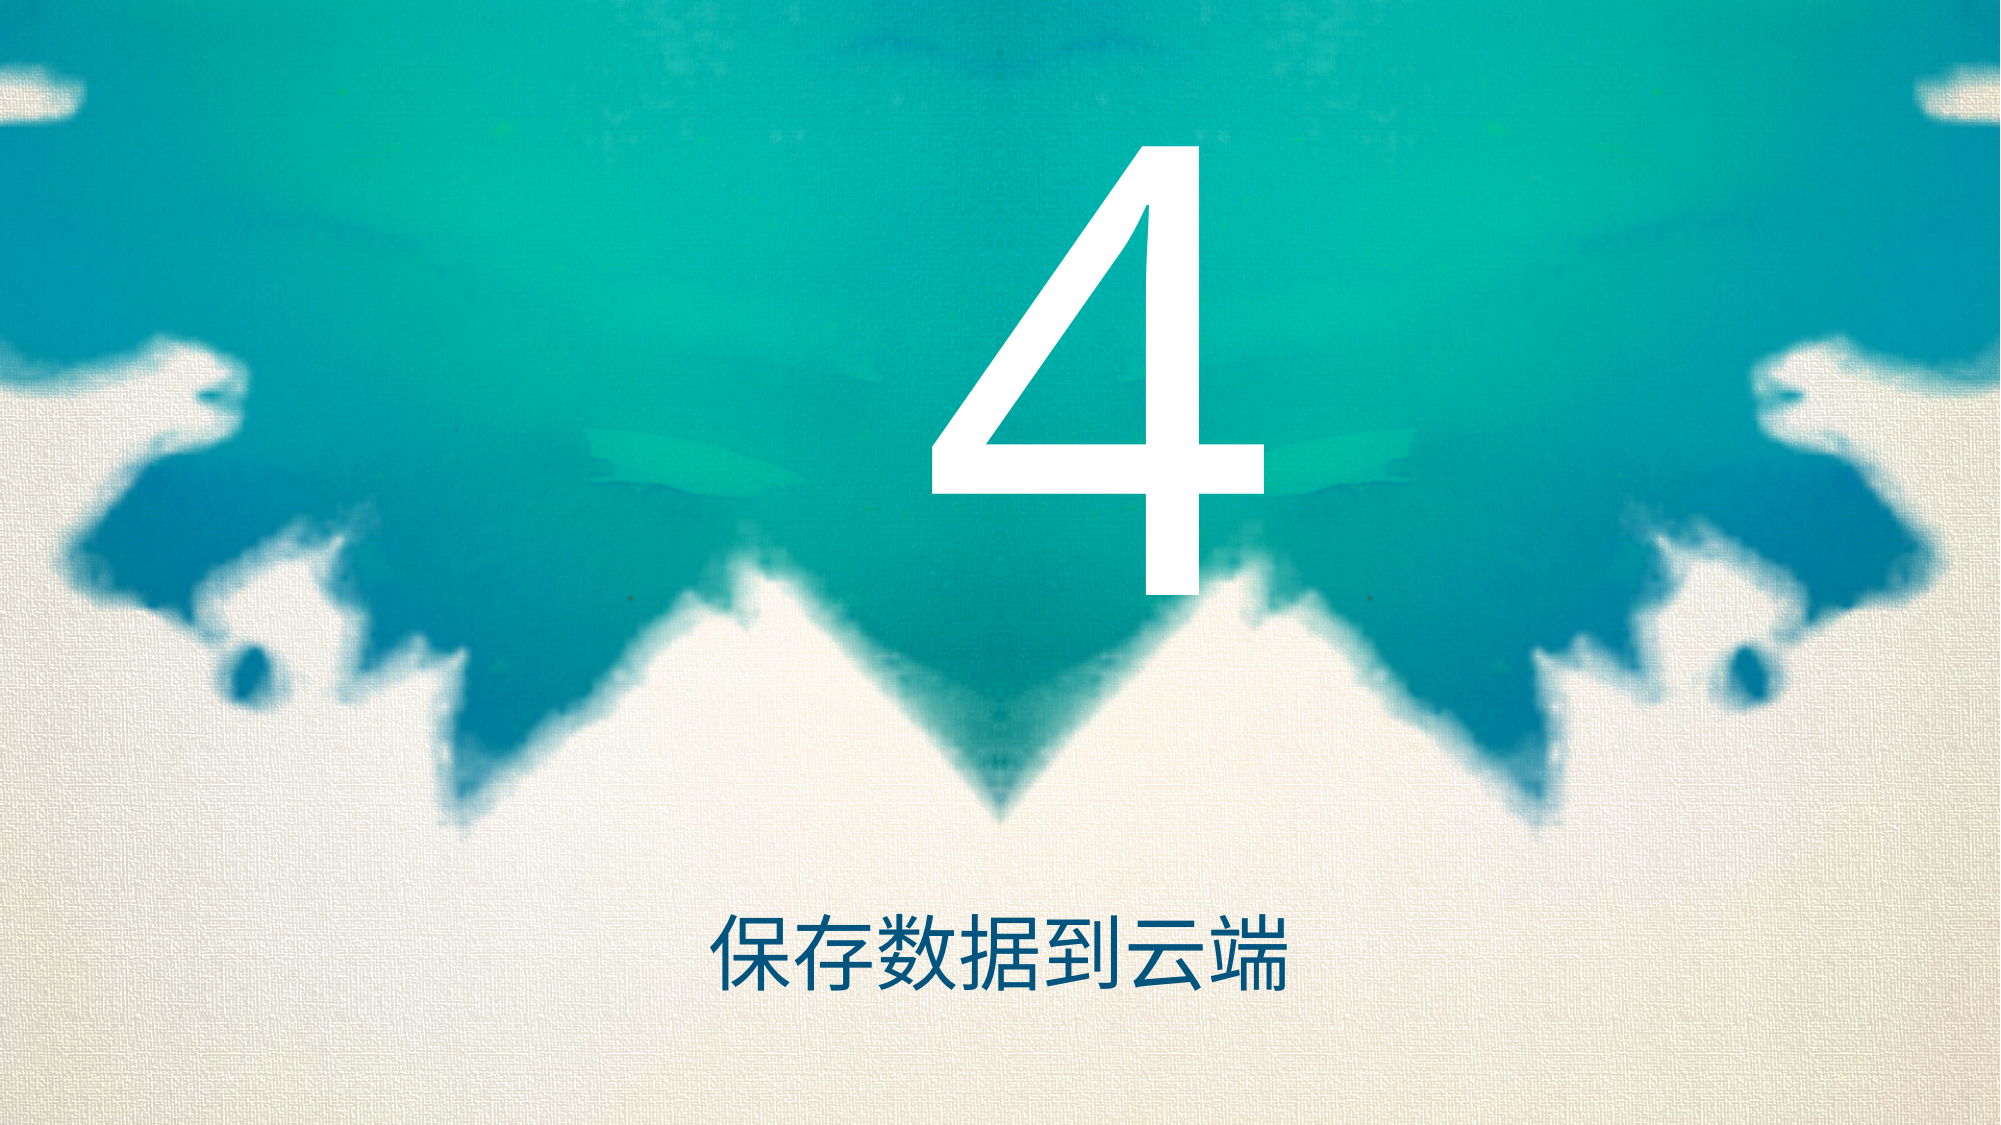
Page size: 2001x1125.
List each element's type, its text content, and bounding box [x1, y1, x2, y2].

text_box 保存数据到云端 [358, 924, 1642, 1009]
picture [0, 0, 2000, 1125]
